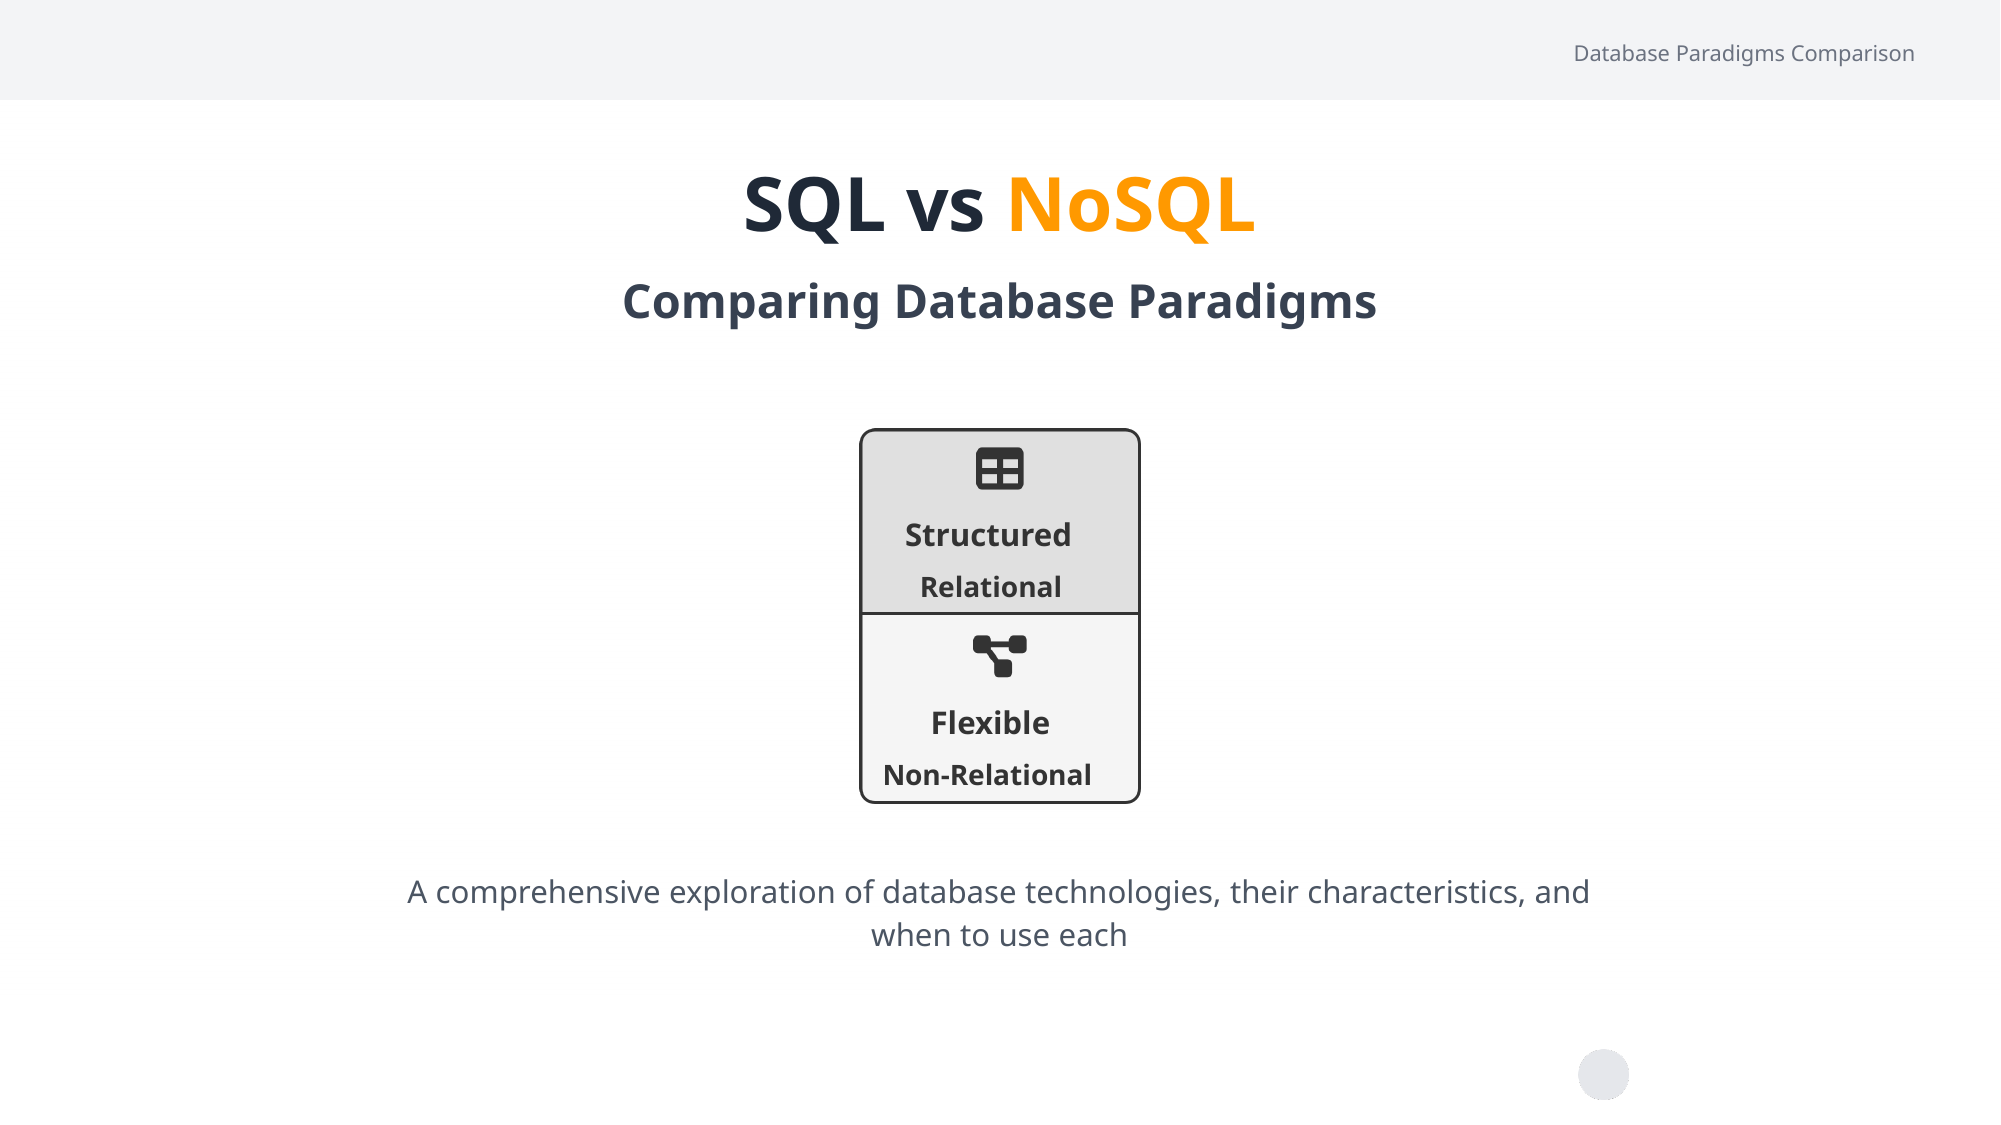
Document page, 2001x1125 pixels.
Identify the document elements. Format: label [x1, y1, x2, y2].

picture [1578, 1049, 1629, 1100]
picture [0, 0, 2000, 995]
